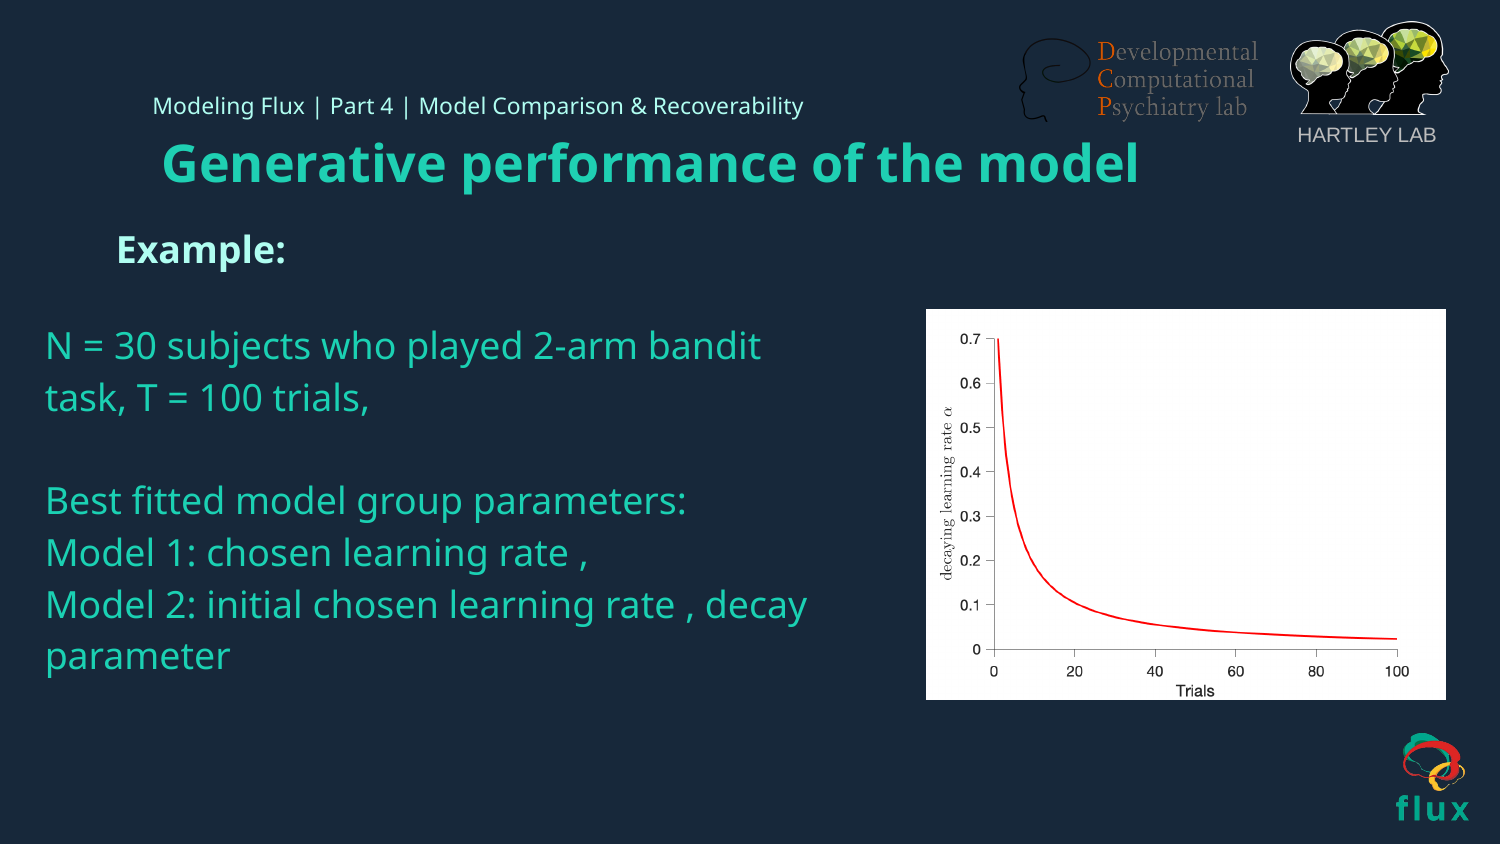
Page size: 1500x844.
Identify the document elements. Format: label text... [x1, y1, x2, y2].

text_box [1244, 20, 1490, 156]
text_box Generative performance of the model [146, 115, 1245, 203]
text_box Example: [78, 203, 1471, 286]
picture [1014, 38, 1244, 124]
picture [1390, 728, 1471, 823]
text_box Modeling Flux | Part 4 | Model Comparison & Recoverability [137, 78, 1008, 134]
picture [925, 309, 1446, 700]
